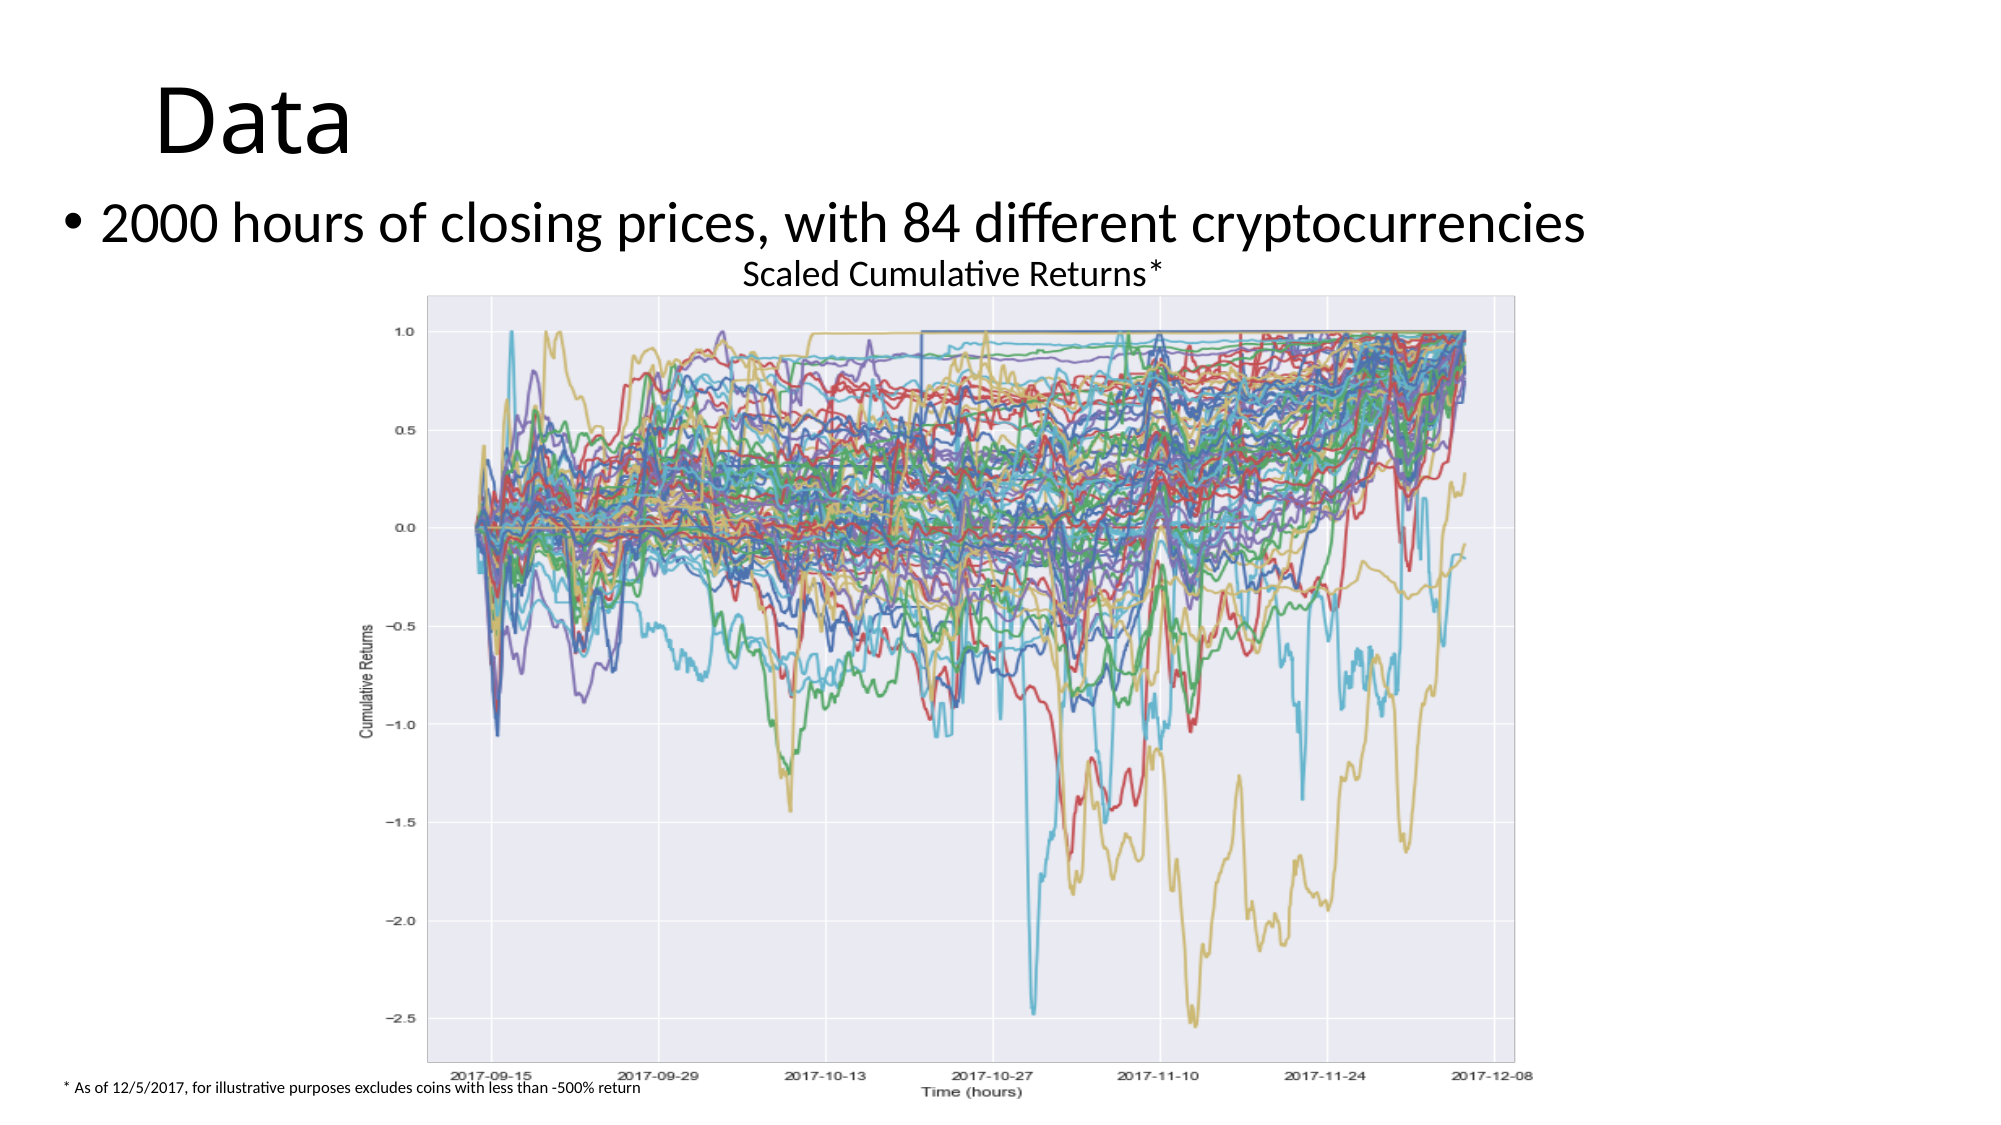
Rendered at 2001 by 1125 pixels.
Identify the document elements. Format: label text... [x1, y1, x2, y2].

list 2000 hours of closing prices, with 84 different cryptocurrencies [48, 184, 1774, 899]
text_box * As of 12/5/2017, for illustrative purposes excludes coins with less than -500% return [48, 1069, 350, 1105]
text_box Scaled Cumulative Returns* [522, 241, 1386, 289]
picture [350, 289, 1546, 1106]
title Data [137, 15, 1863, 233]
